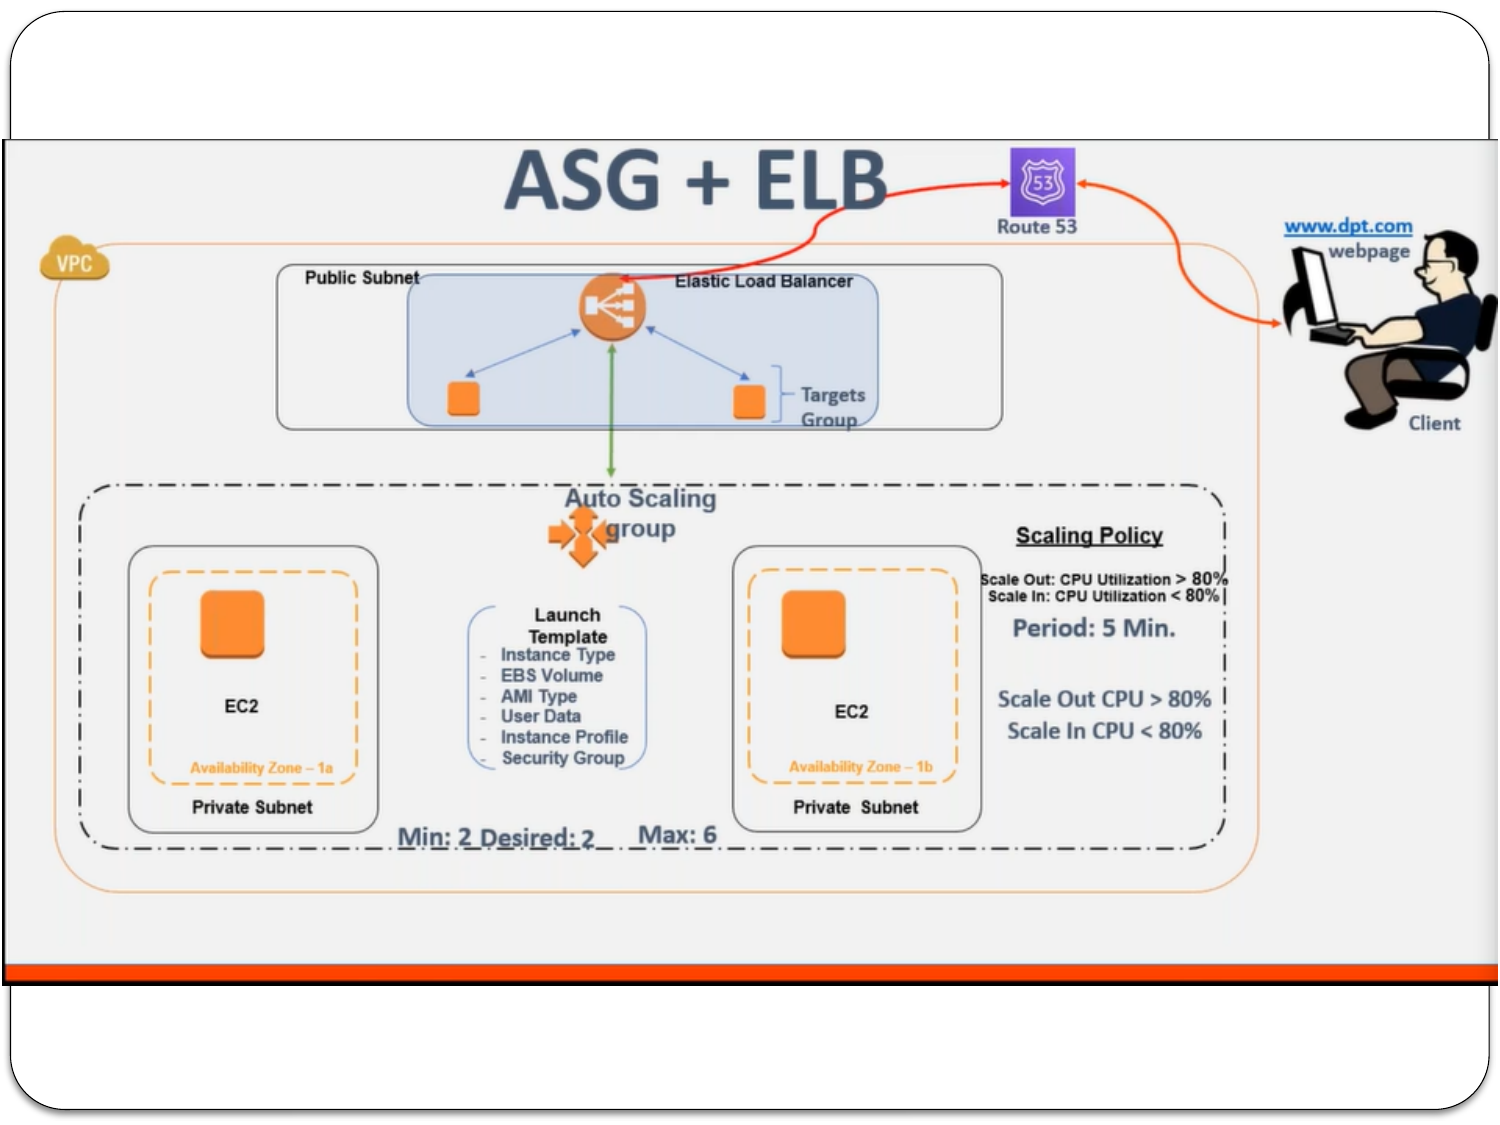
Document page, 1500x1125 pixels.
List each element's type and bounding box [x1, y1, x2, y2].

picture [1, 138, 1498, 987]
